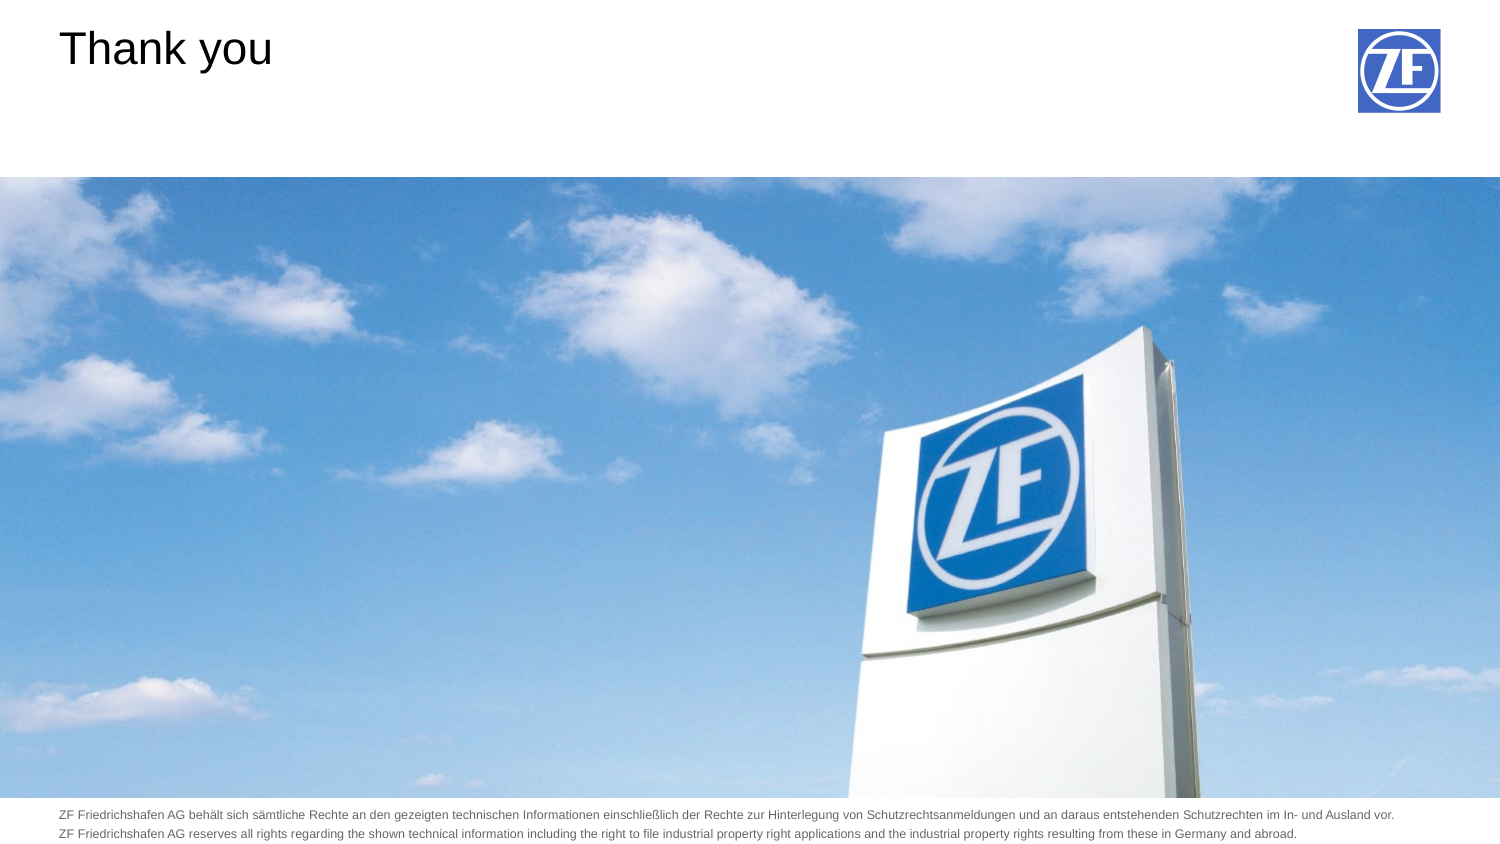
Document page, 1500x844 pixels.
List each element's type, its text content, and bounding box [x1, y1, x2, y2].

picture [1358, 29, 1441, 113]
text_box Thank you [59, 23, 1270, 121]
picture [0, 177, 1500, 798]
